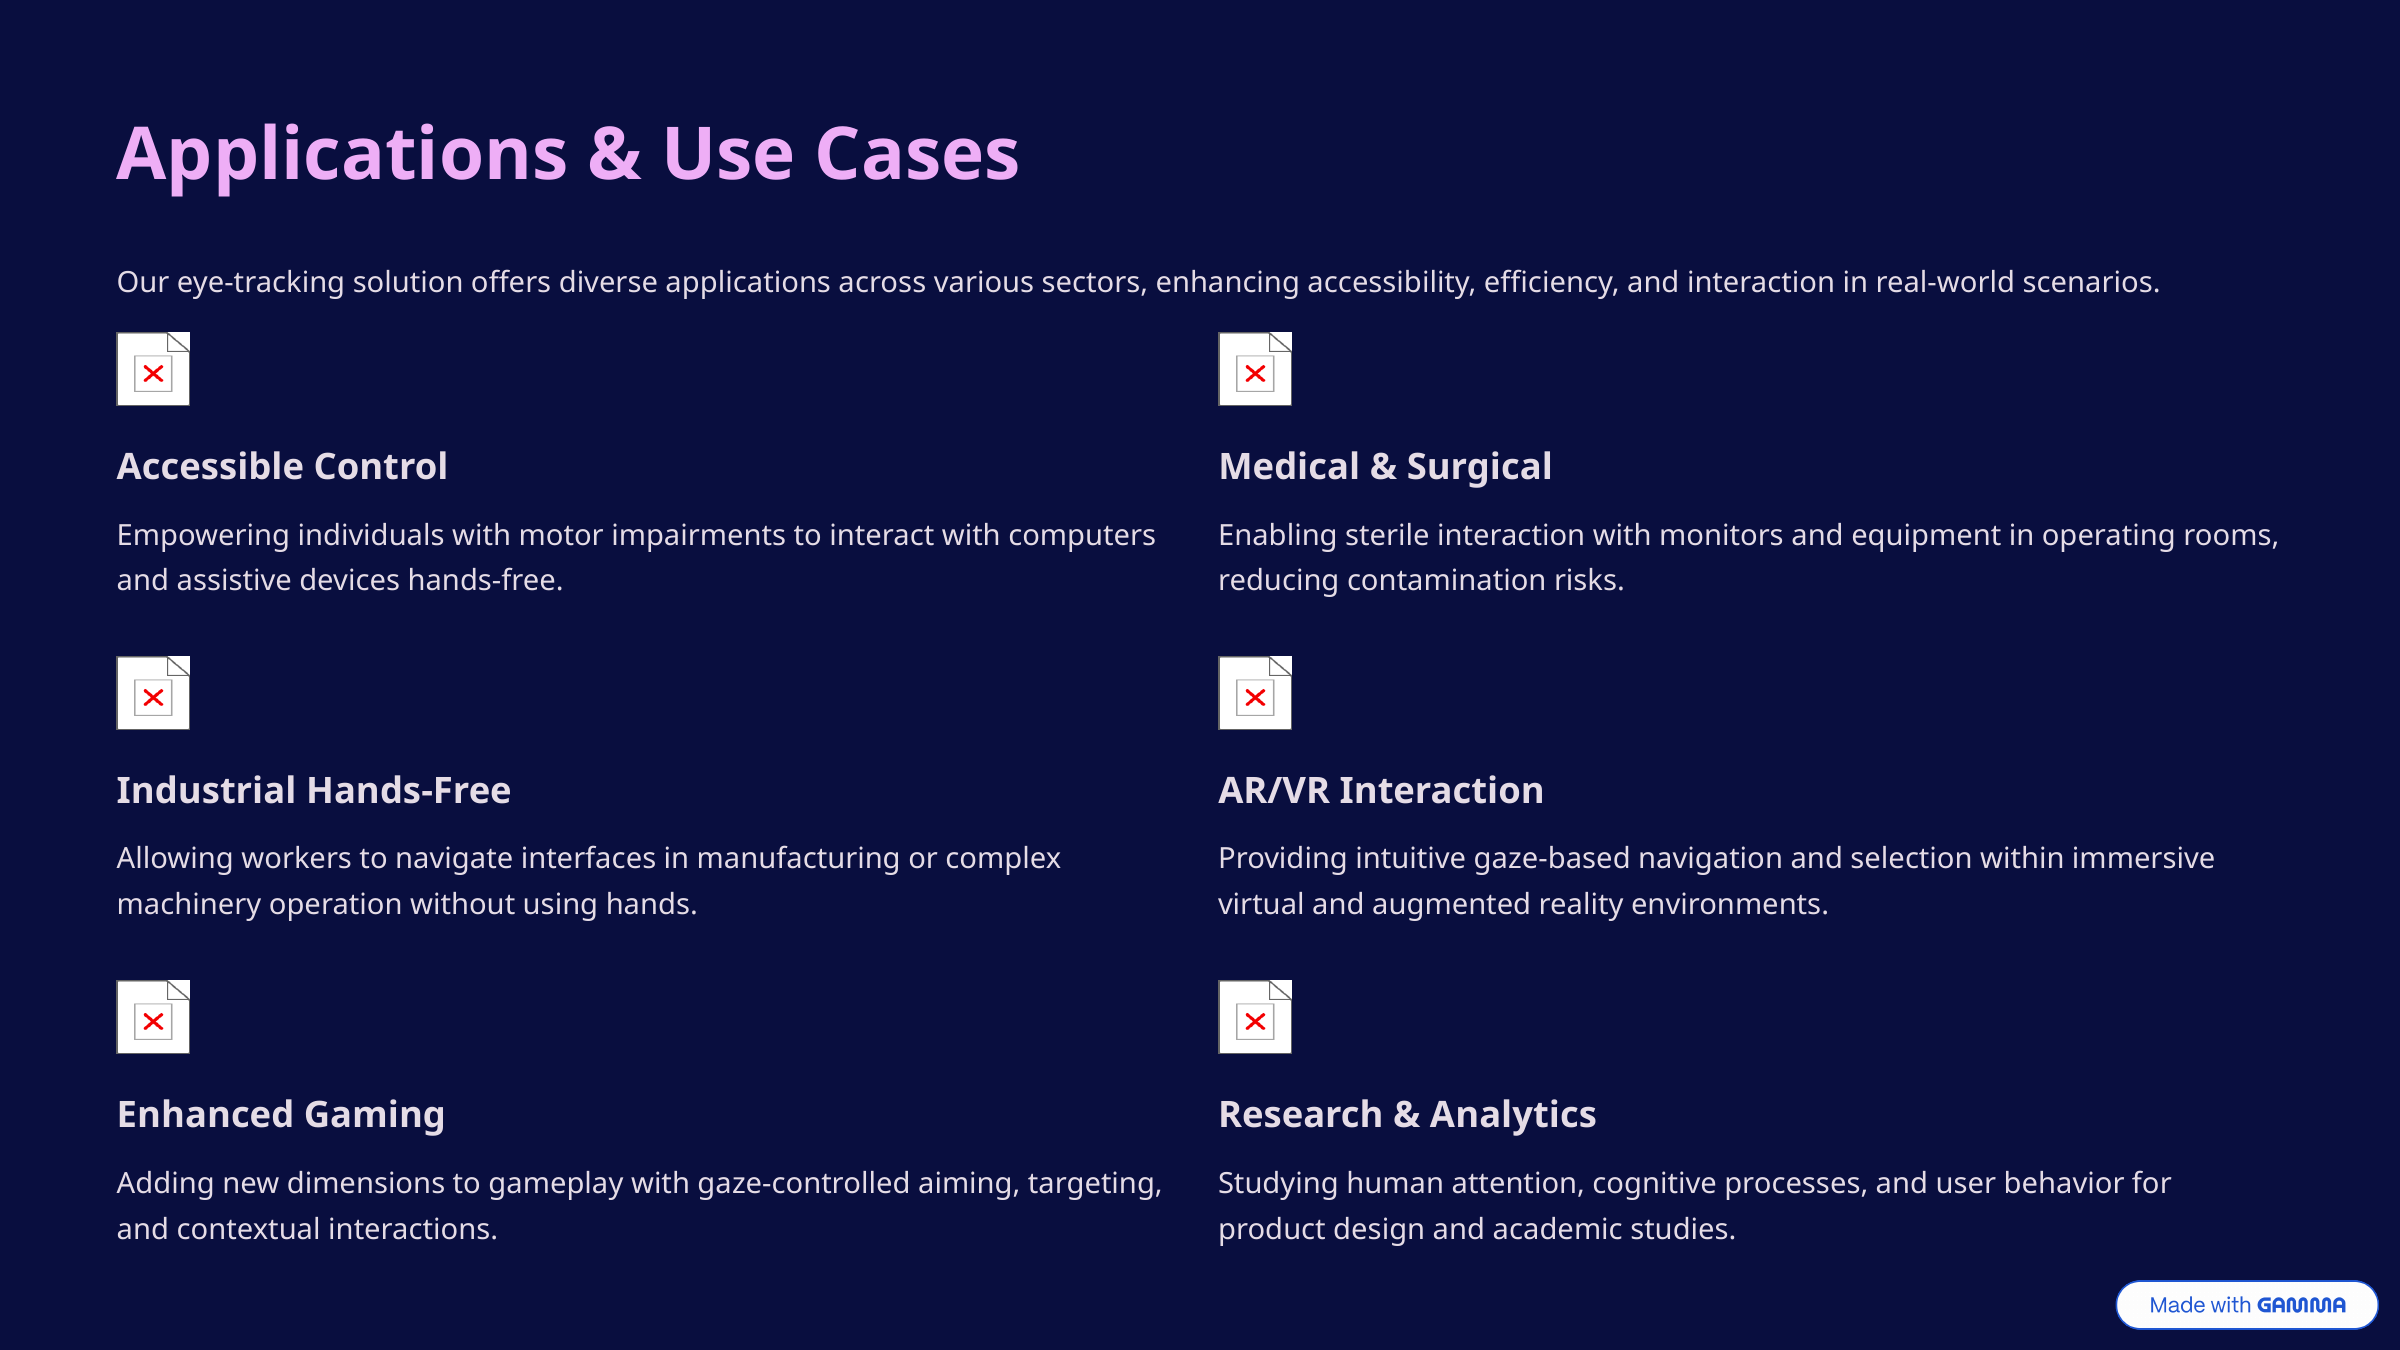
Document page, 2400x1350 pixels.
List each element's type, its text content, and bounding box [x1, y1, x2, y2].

text_box Adding new dimensions to gameplay with gaze-controlled aiming, targeting, and contextual interactions. [116, 1153, 1182, 1247]
text_box Accessible Control [116, 441, 482, 488]
text_box Providing intuitive gaze-based navigation and selection within immersive virtual and augmented reality environments. [1218, 829, 2284, 923]
picture [116, 656, 190, 730]
text_box Research & Analytics [1218, 1090, 1602, 1136]
text_box Our eye-tracking solution offers diverse applications across various sectors, enhancing accessibility, efficiency, and interaction in real-world scenarios. [116, 252, 2284, 300]
text_box Enhanced Gaming [116, 1090, 482, 1136]
text_box Studying human attention, cognitive processes, and user behavior for product design and academic studies. [1218, 1153, 2284, 1247]
text_box Empowering individuals with motor impairments to interact with computers and assistive devices hands-free. [116, 504, 1182, 599]
picture [1218, 332, 1292, 406]
picture [116, 332, 190, 406]
picture [2106, 1271, 2389, 1339]
picture [1218, 656, 1292, 730]
text_box Medical & Surgical [1218, 441, 1583, 488]
picture [1218, 980, 1292, 1054]
text_box Industrial Hands-Free [116, 765, 509, 812]
text_box Applications & Use Cases [116, 103, 1029, 195]
picture [116, 980, 190, 1054]
text_box AR/VR Interaction [1218, 765, 1583, 812]
text_box Enabling sterile interaction with monitors and equipment in operating rooms, reducing contamination risks. [1218, 504, 2284, 599]
text_box Allowing workers to navigate interfaces in manufacturing or complex machinery operation without using hands. [116, 829, 1182, 923]
